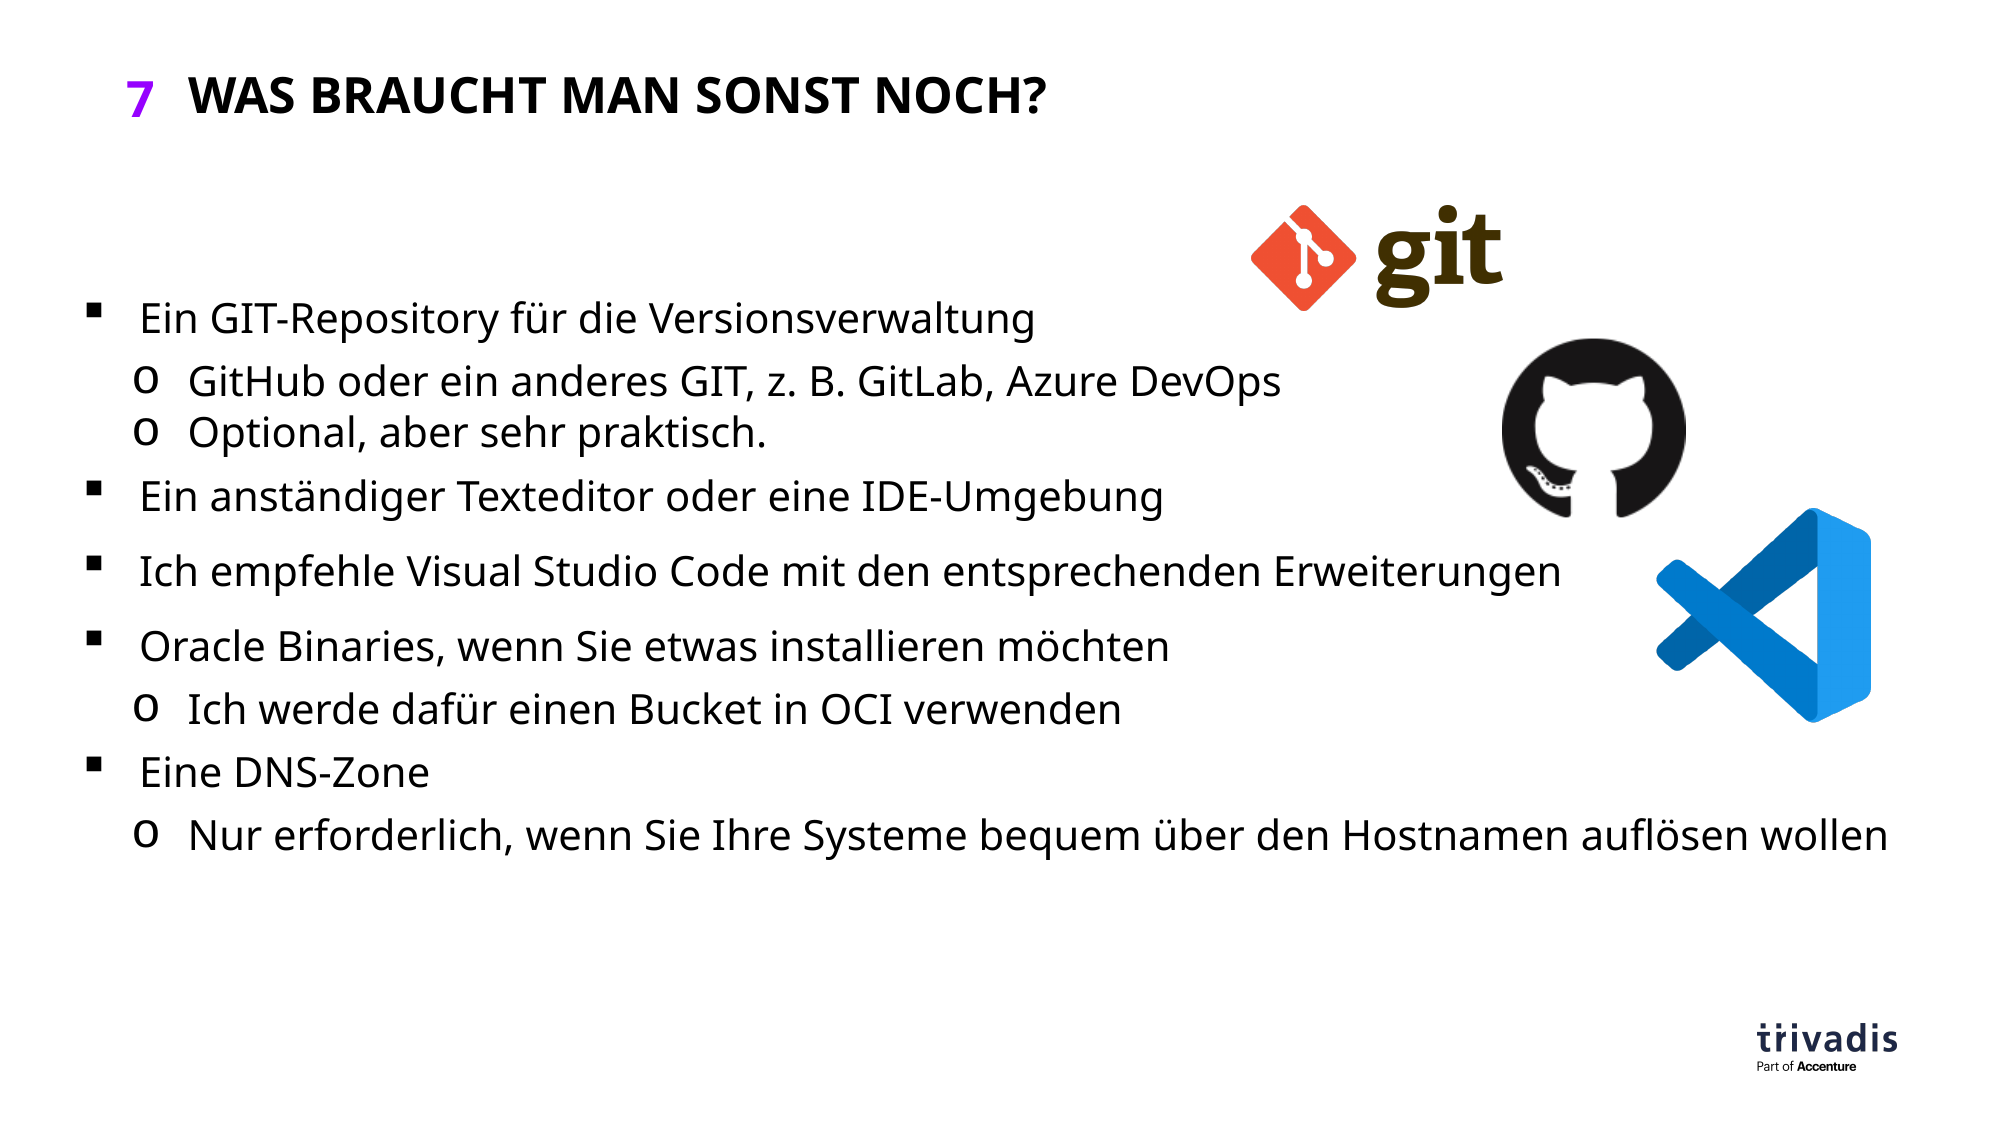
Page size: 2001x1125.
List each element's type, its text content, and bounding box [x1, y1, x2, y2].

list Ein GIT-Repository für die Versionsverwaltung GitHub oder ein anderes GIT, z. B. GitLab, Azure DevOps Optional, aber sehr praktisch. Ein anständiger Texteditor oder eine IDE-Umgebung Ich empfehle Visual Studio Code mit den entsprechenden Erweiterungen Oracle Binaries, wenn Sie etwas installieren möchten Ich werde dafür einen Bucket in OCI verwenden Eine DNS-Zone Nur erforderlich, wenn Sie Ihre Systeme bequem über den Hostnamen auflösen wollen [65, 284, 1933, 1062]
picture [1502, 337, 1886, 738]
picture [1757, 1062, 1897, 1071]
picture [1250, 205, 1503, 312]
title Was braucht man sonst noch? [170, 63, 1933, 136]
